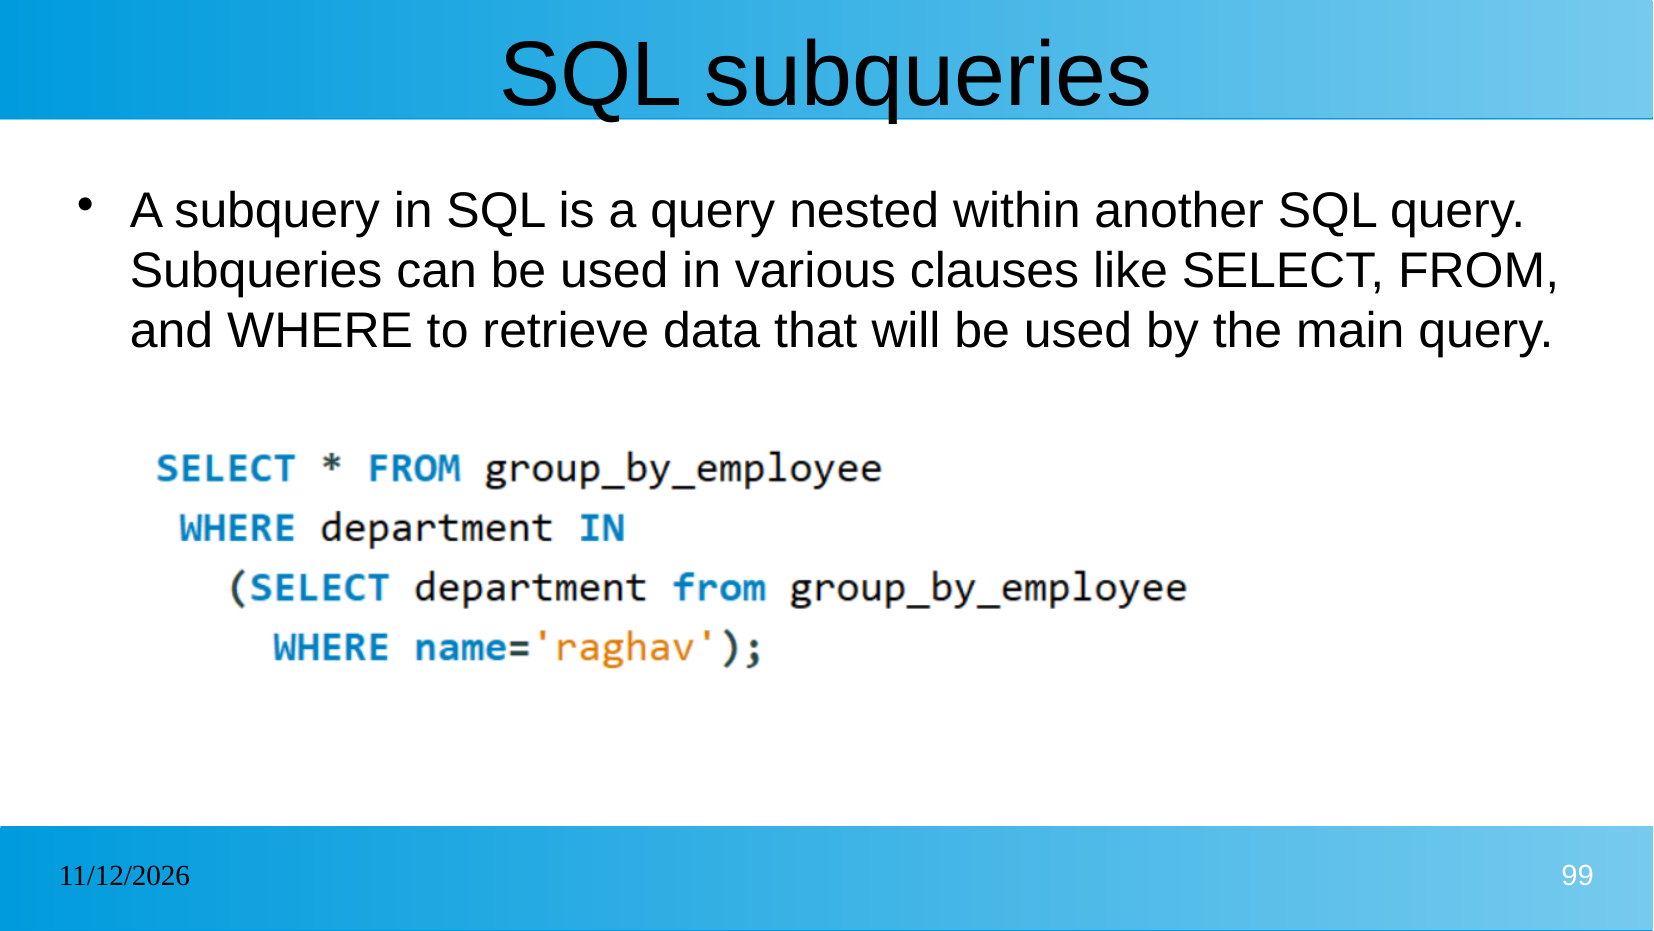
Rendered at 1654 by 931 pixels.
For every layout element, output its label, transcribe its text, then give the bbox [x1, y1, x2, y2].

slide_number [59, 856, 443, 915]
picture [147, 442, 1202, 678]
slide_number 99 [1210, 856, 1594, 915]
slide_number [595, 108, 620, 118]
title SQL subqueries [59, 29, 1594, 108]
list A subquery in SQL is a query nested within another SQL query. Subqueries can be used in various clauses like SELECT, FROM, and WHERE to retrieve data that will be used by the main query. [59, 177, 1594, 768]
